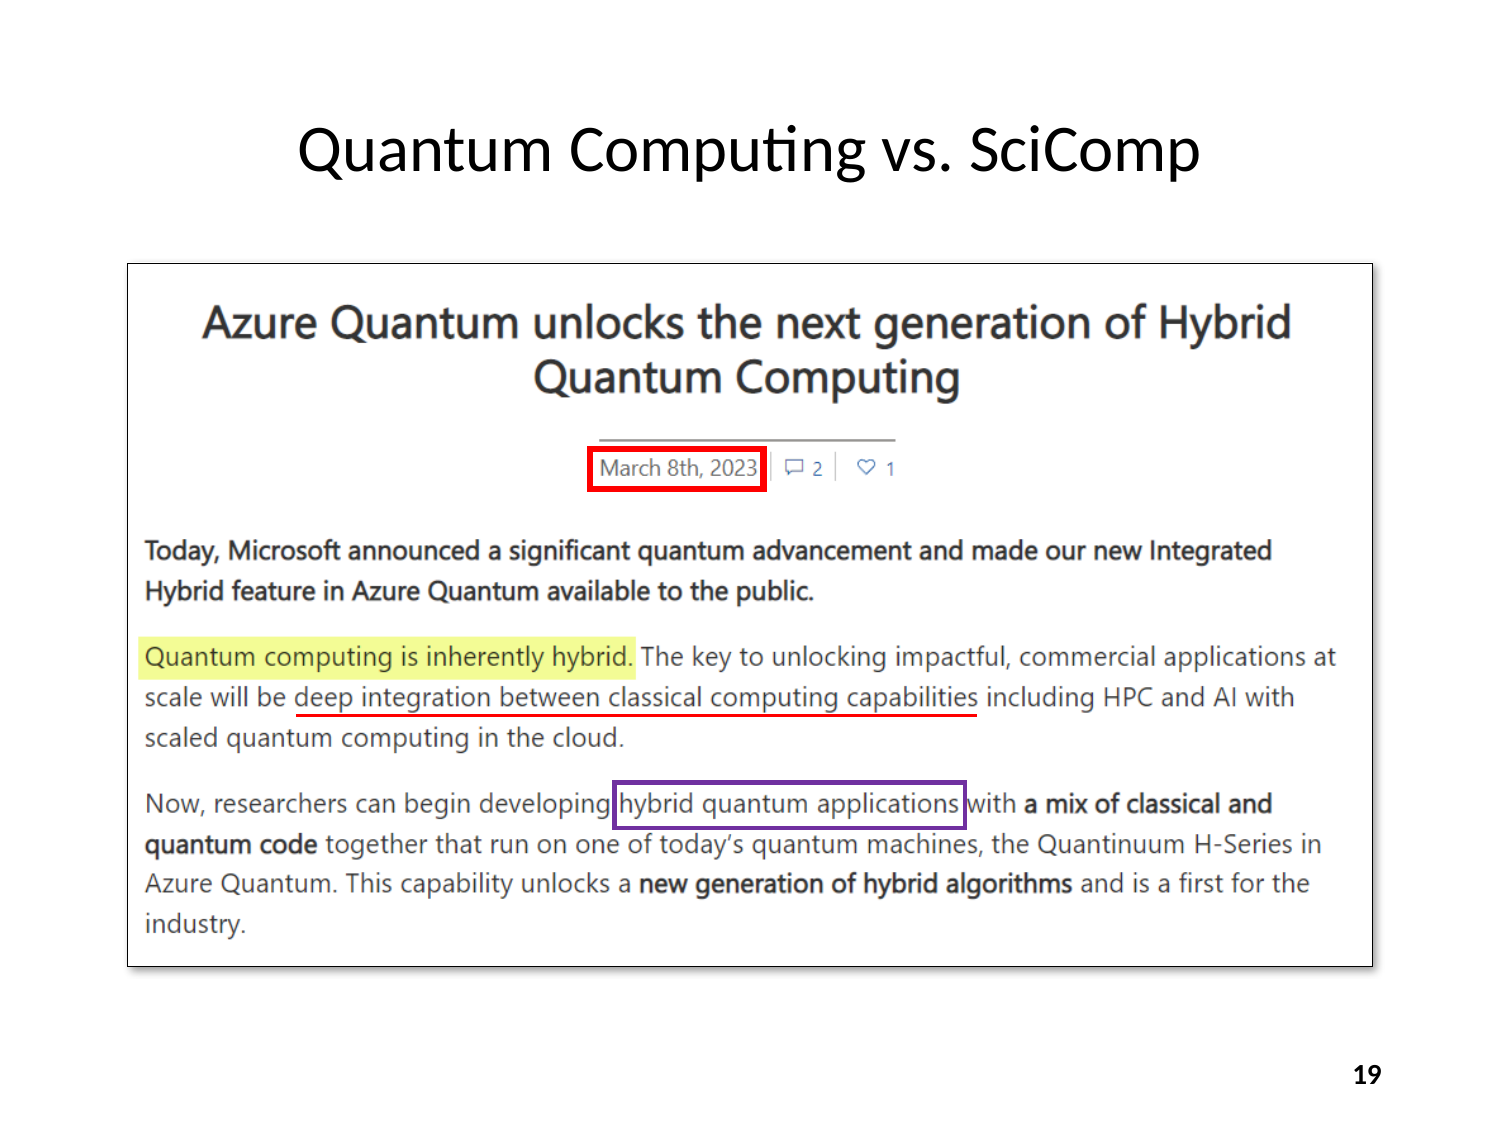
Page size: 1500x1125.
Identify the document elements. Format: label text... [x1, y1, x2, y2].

slide_number 19 [1059, 1042, 1397, 1103]
picture [127, 262, 1373, 967]
title Quantum Computing vs. SciComp [103, 59, 1397, 241]
